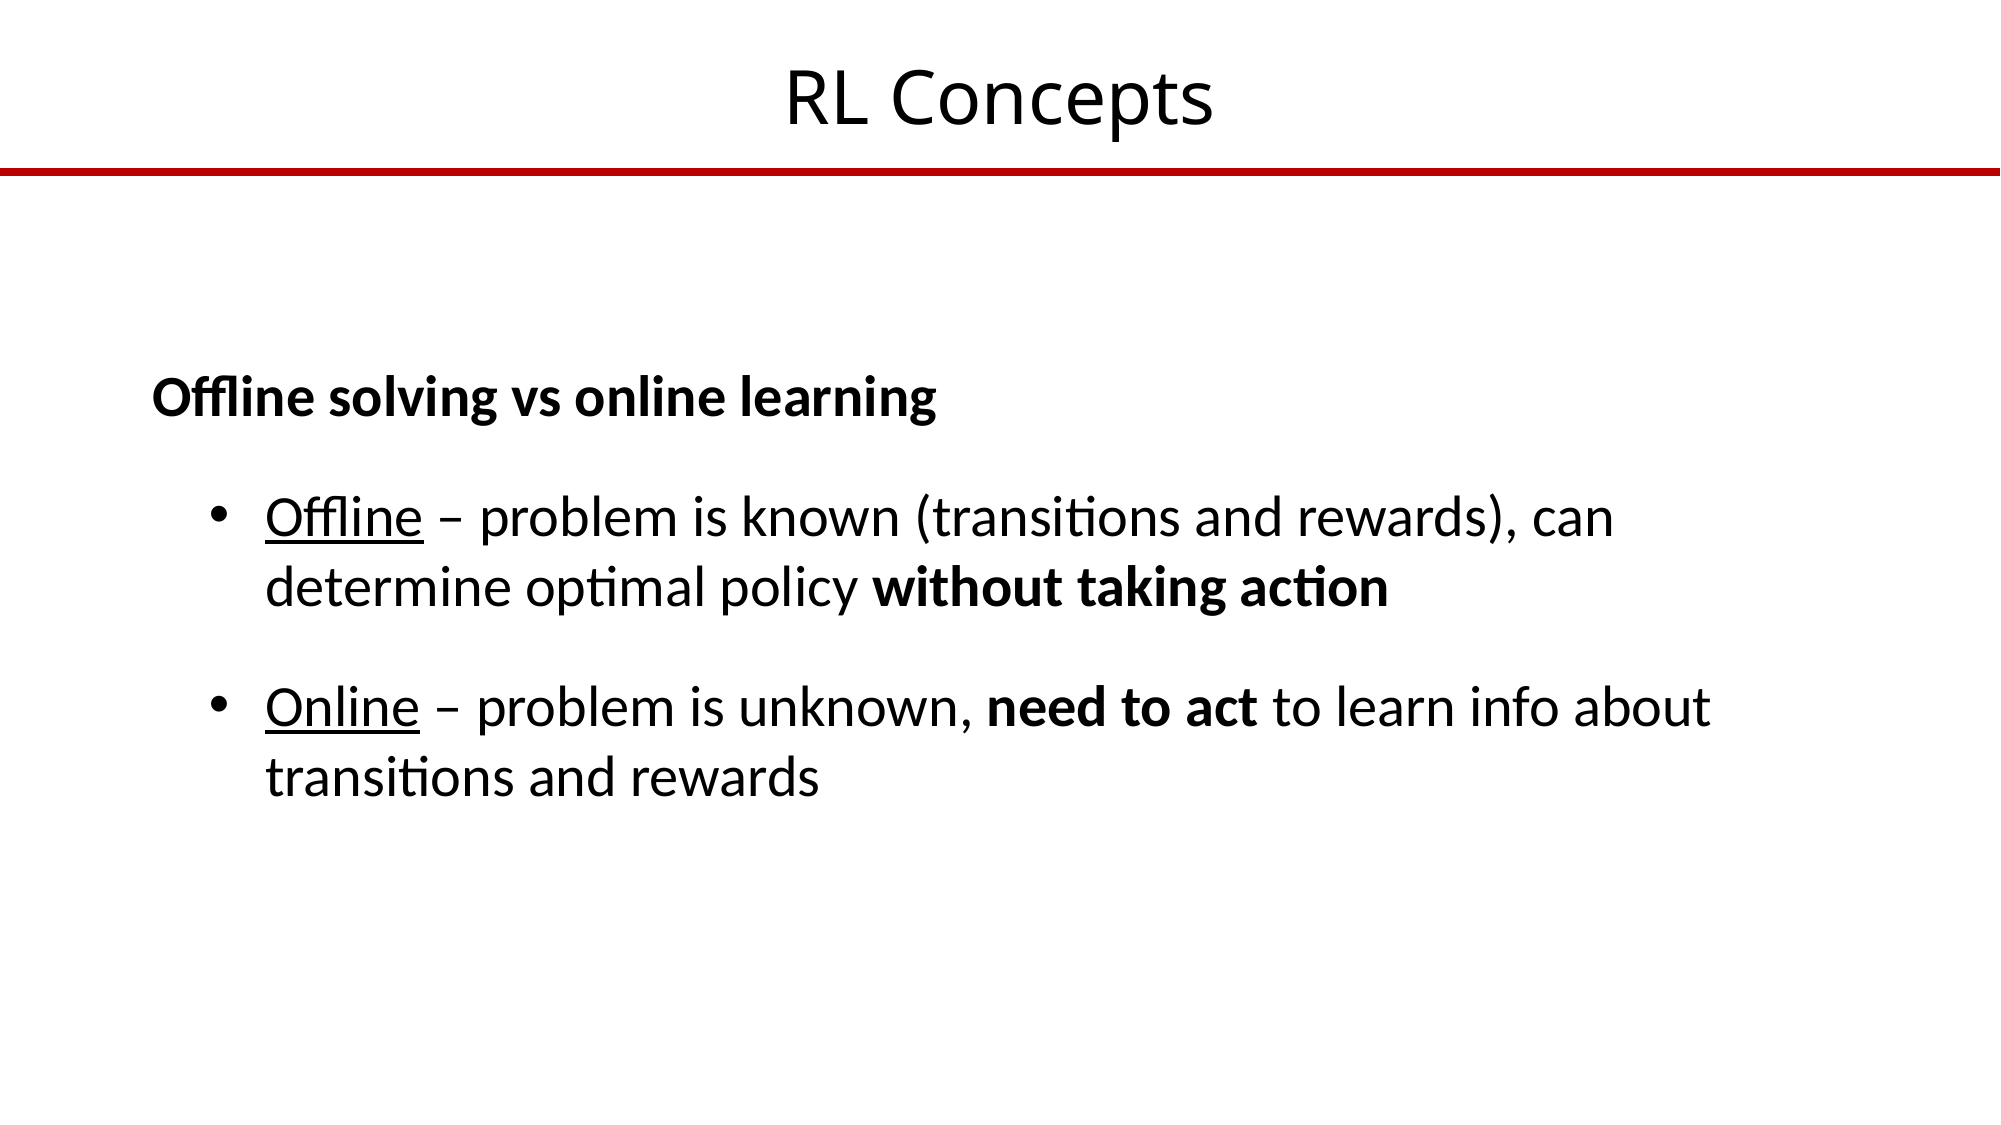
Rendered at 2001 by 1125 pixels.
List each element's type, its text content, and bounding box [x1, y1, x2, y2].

title RL Concepts [137, 50, 1863, 150]
list Offline solving vs online learning Offline – problem is known (transitions and rewards), can determine optimal policy without taking action Online – problem is unknown, need to act to learn info about transitions and rewards [137, 350, 1863, 906]
